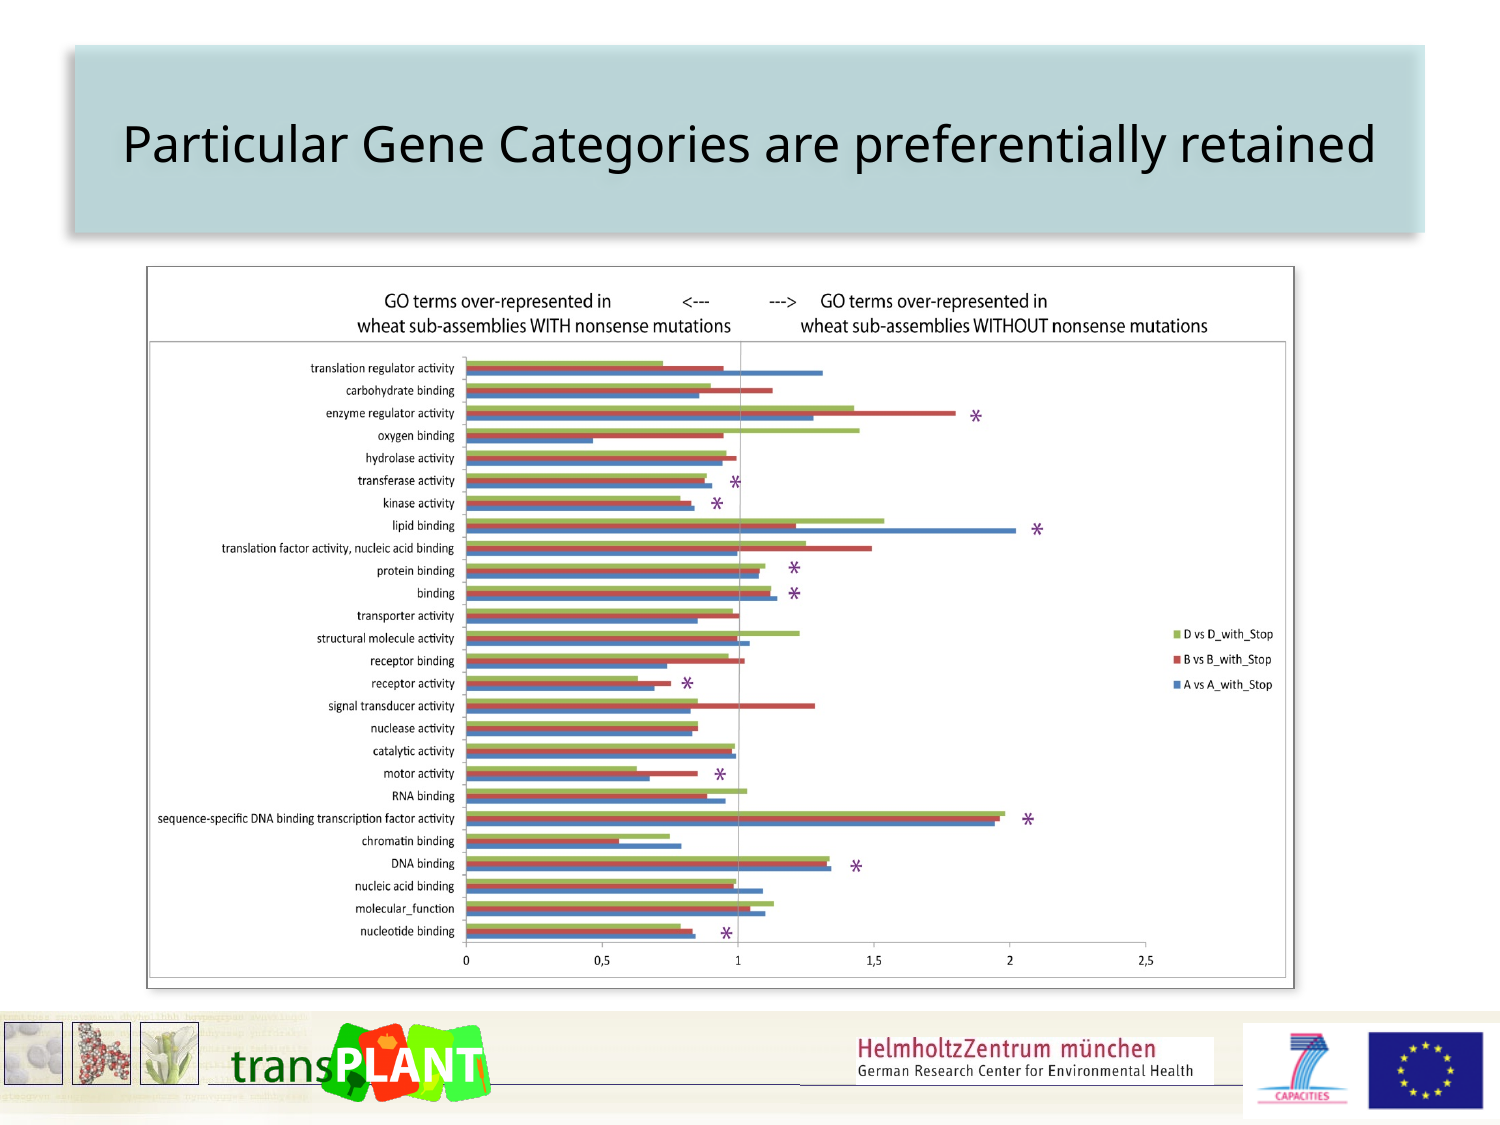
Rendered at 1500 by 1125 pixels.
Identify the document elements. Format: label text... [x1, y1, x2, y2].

title Particular Gene Categories are preferentially retained [75, 45, 1425, 233]
picture [147, 266, 1294, 988]
picture [0, 1011, 1500, 1125]
